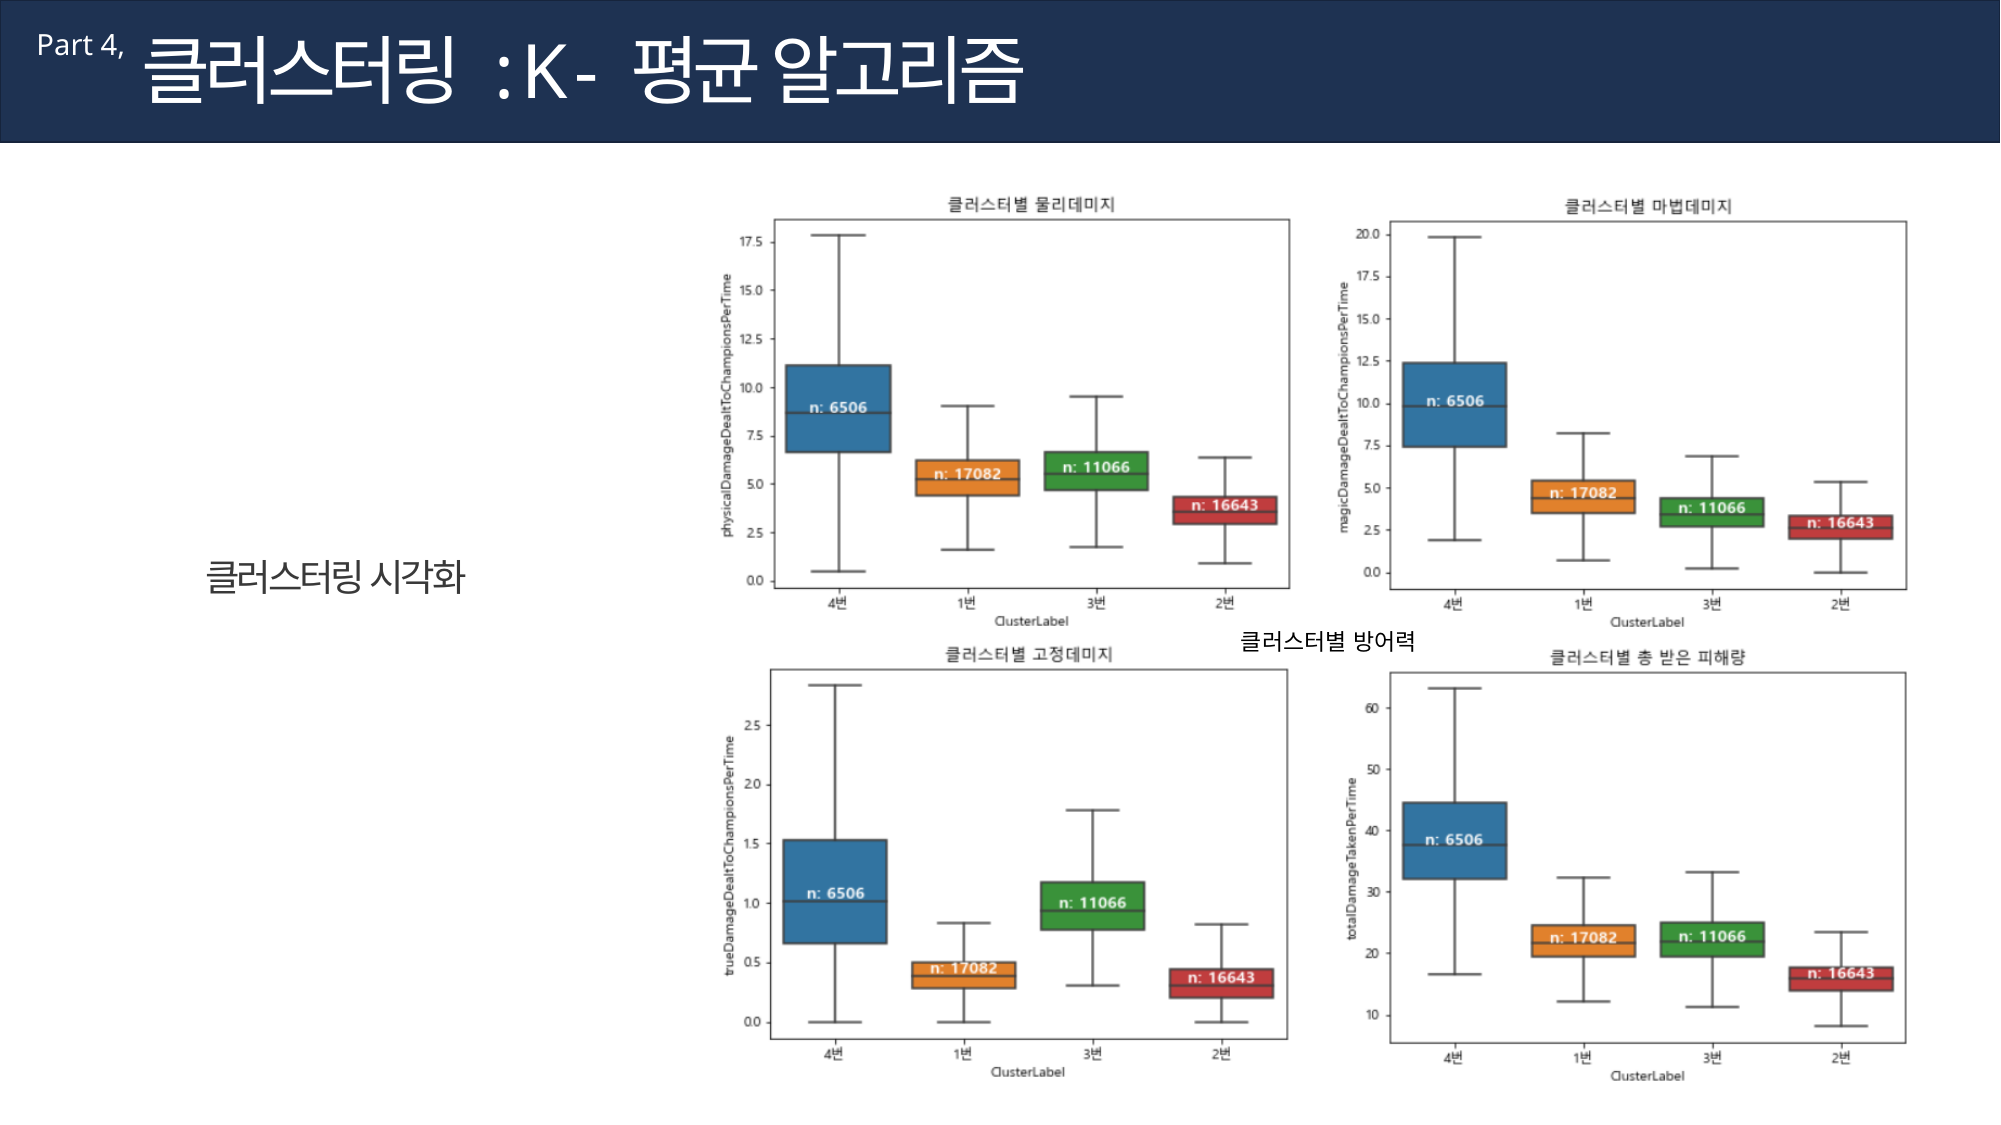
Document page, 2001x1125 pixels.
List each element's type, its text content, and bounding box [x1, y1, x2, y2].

text_box 클러스터링 : K - 평균 알고리즘 [126, 16, 1043, 212]
text_box 클러스터링 시각화 [190, 524, 491, 607]
text_box Part 4, [21, 19, 126, 69]
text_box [690, 187, 1925, 1095]
text_box [0, 0, 2000, 143]
